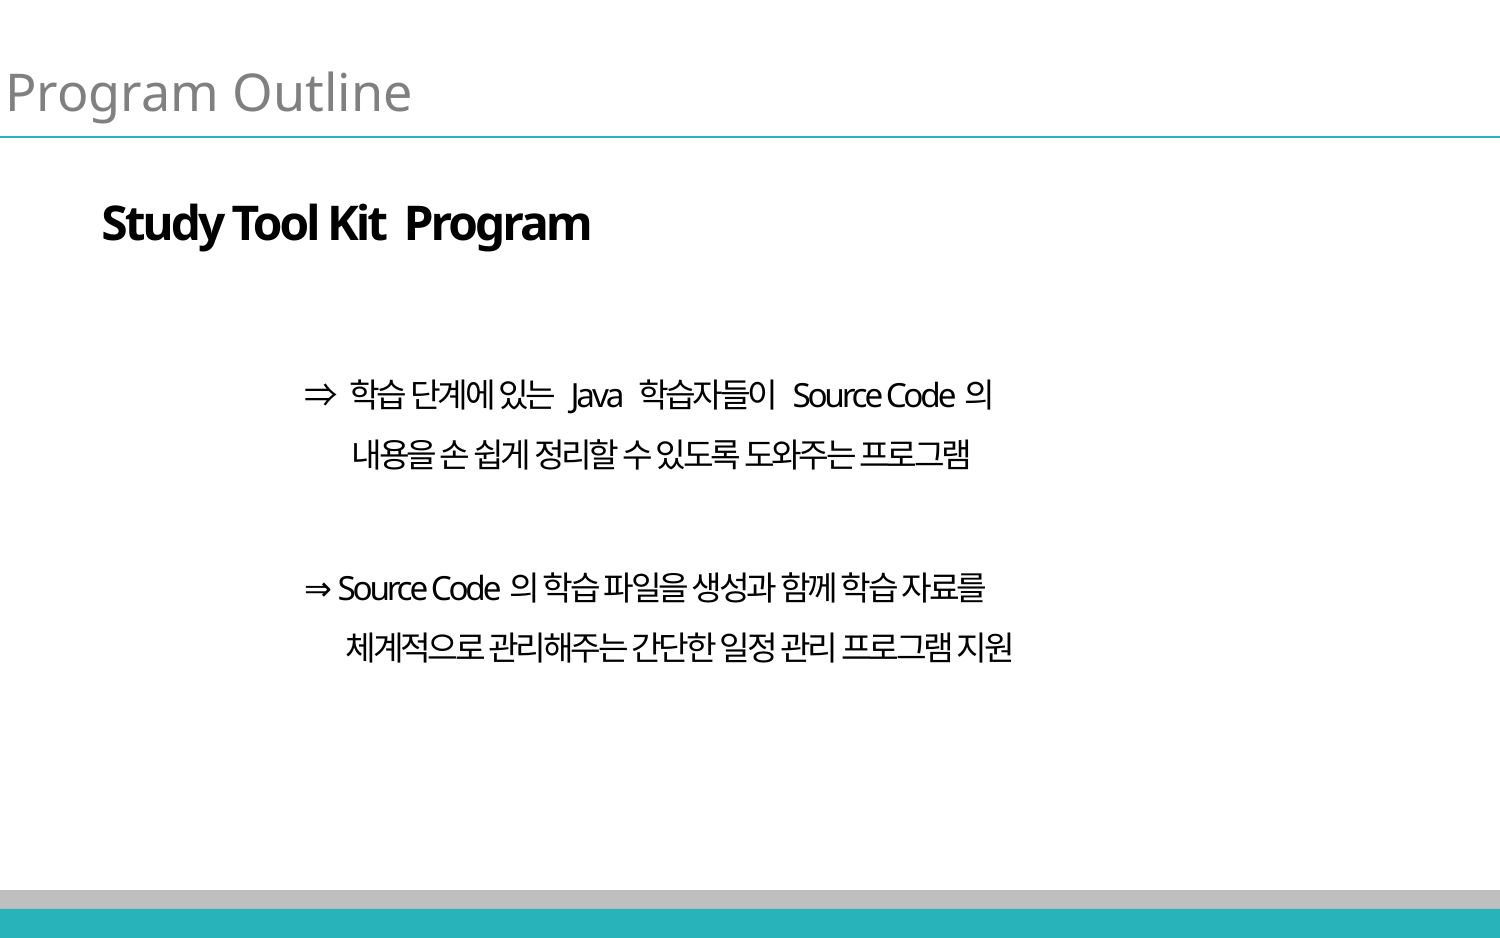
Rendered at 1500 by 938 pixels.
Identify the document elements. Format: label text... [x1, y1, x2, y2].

text_box [0, 888, 1500, 907]
text_box ⇒ Source Code의 학습 파일을 생성과 함께 학습 자료를 체계적으로 관리해주는 간단한 일정 관리 프로그램 지원 [289, 539, 1145, 675]
text_box Program Outline [0, 52, 428, 130]
text_box [0, 907, 1500, 938]
text_box ⇒ 학습 단계에 있는 Java 학습자들이 Source Code의 내용을 손 쉽게 정리할 수 있도록 도와주는 프로그램 [289, 347, 1111, 482]
text_box Study Tool Kit Program [86, 185, 609, 258]
